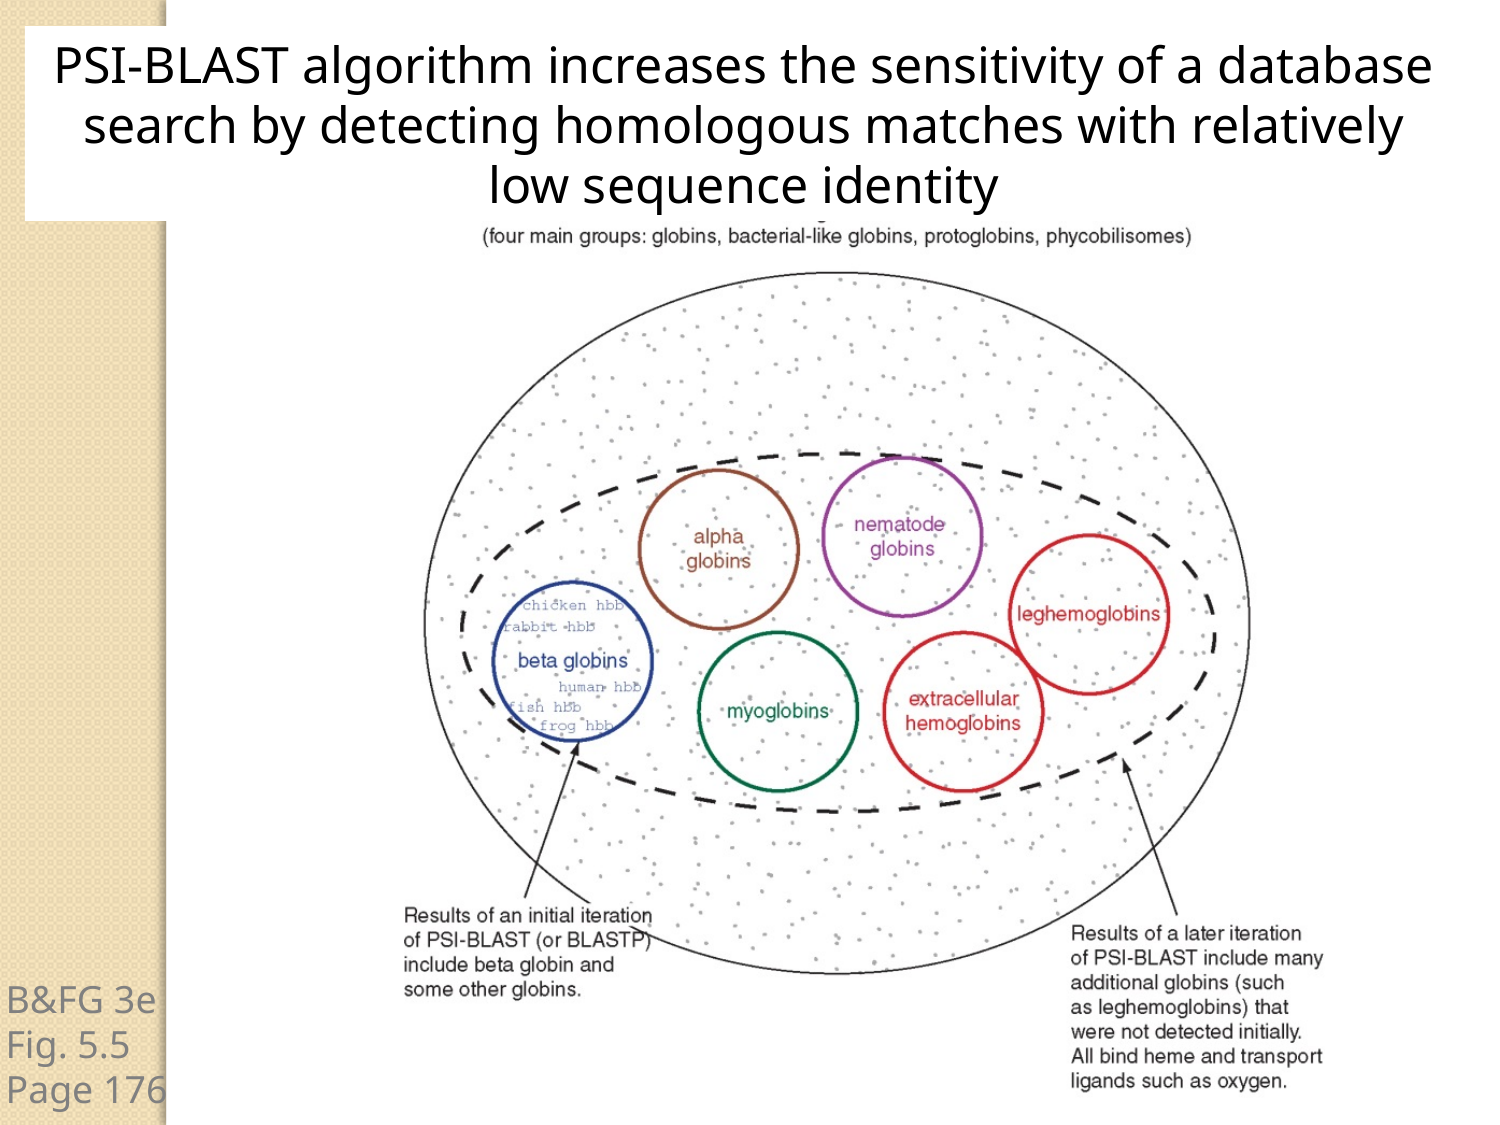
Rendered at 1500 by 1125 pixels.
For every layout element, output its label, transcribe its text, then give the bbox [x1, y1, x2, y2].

text_box PSI‐BLAST algorithm increases the sensitivity of a database search by detecting homologous matches with relatively low sequence identity [24, 26, 1463, 221]
picture [387, 203, 1340, 1113]
text_box B&FG 3e Fig. 5.5 Page 176 [0, 968, 183, 1119]
